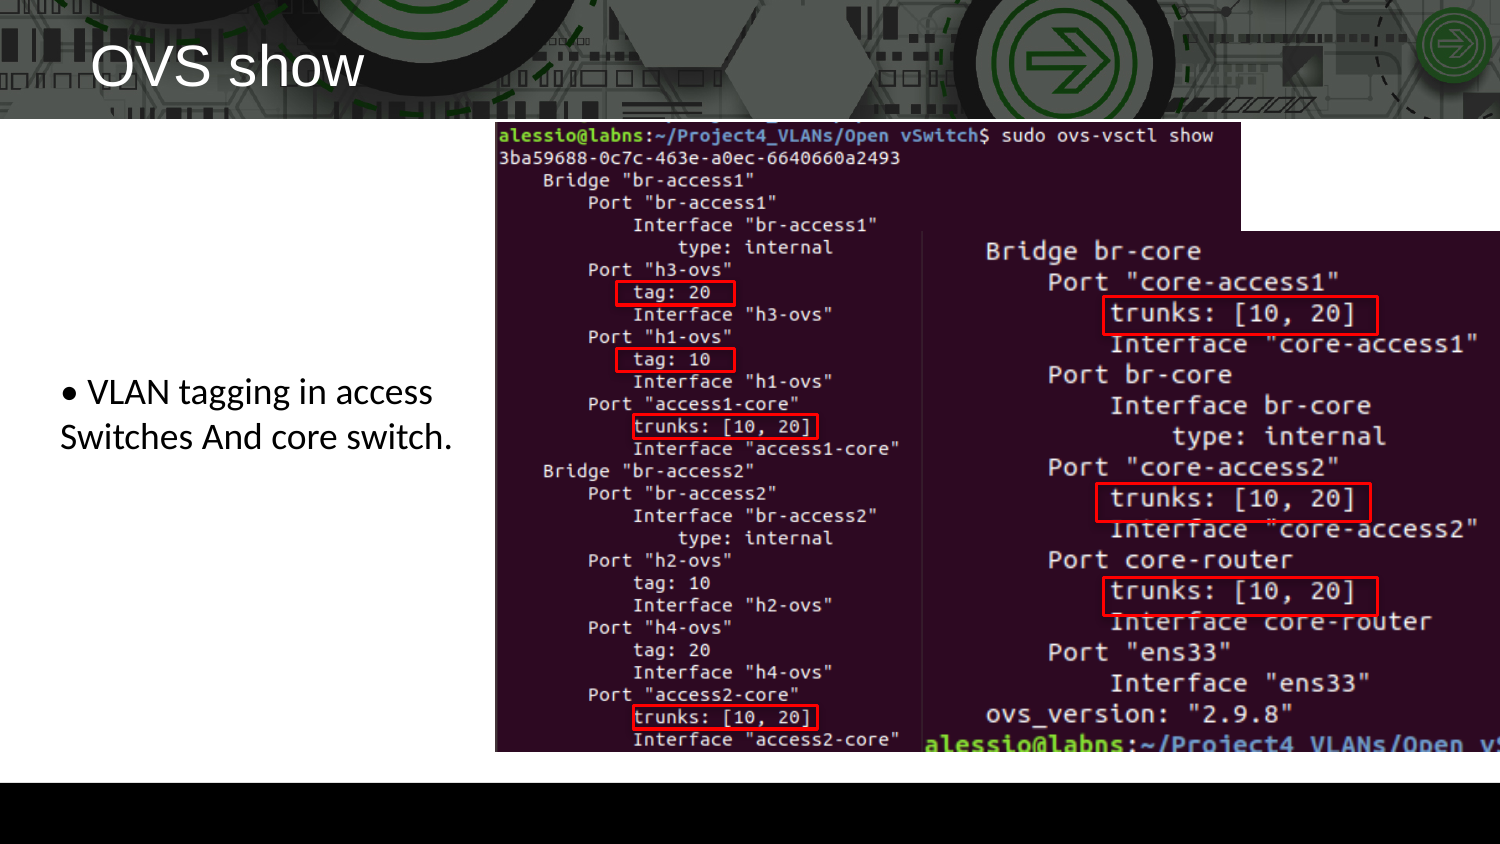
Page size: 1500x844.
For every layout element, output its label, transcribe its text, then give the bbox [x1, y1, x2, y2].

picture [494, 122, 1500, 752]
picture [0, 0, 1500, 119]
text_box • VLAN tagging in access Switches And core switch. [45, 359, 489, 510]
title OVS show [75, 33, 1425, 93]
